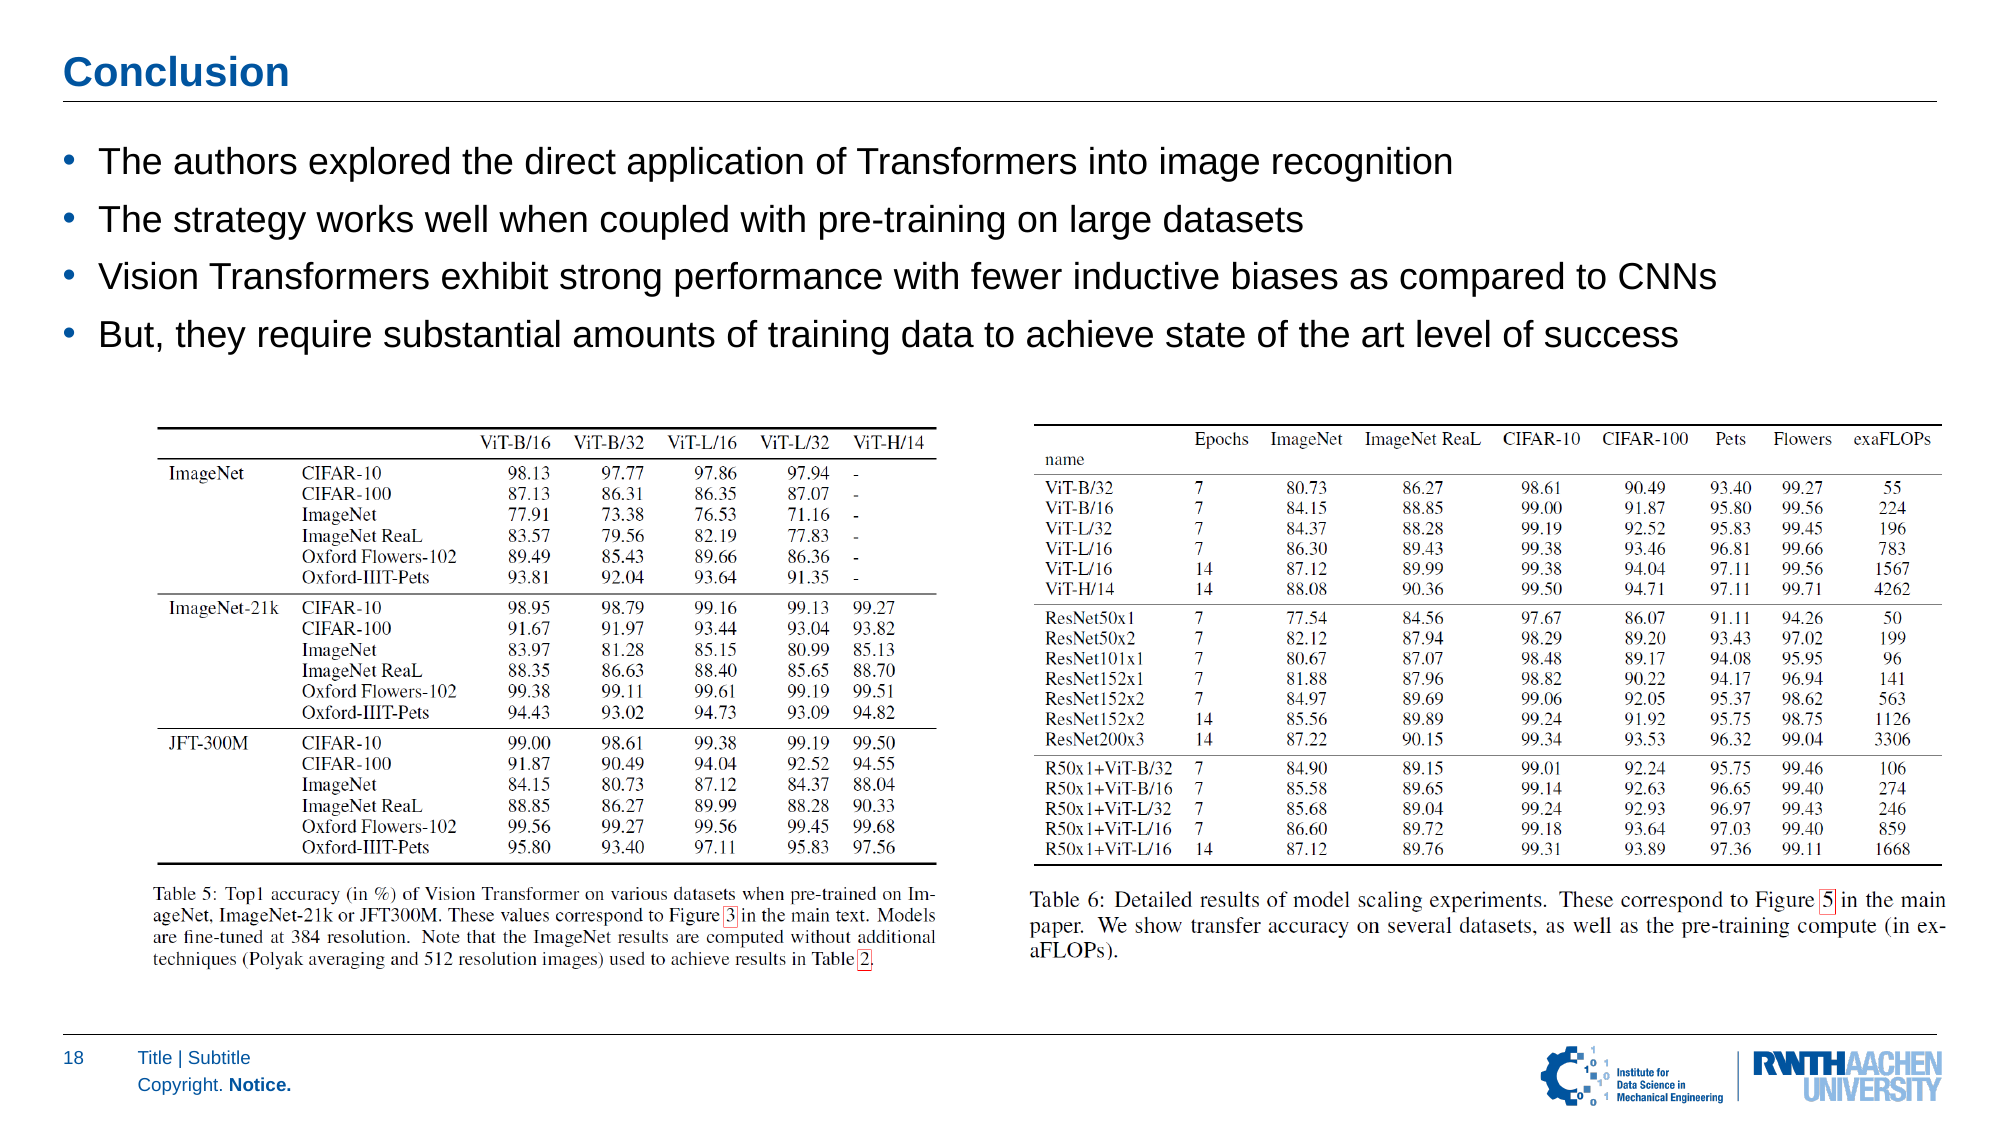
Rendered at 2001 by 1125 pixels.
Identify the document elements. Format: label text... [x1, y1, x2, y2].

picture [1525, 1026, 1957, 1125]
title Conclusion [63, 33, 1937, 96]
picture [1021, 419, 1959, 960]
list The authors explored the direct application of Transformers into image recognition The strategy works well when coupled with pre-training on large datasets Vision Transformers exhibit strong performance with fewer inductive biases as compared to CNNs But, they require substantial amounts of training data to achieve state of the art level of success [62, 137, 1937, 817]
picture [137, 417, 947, 974]
